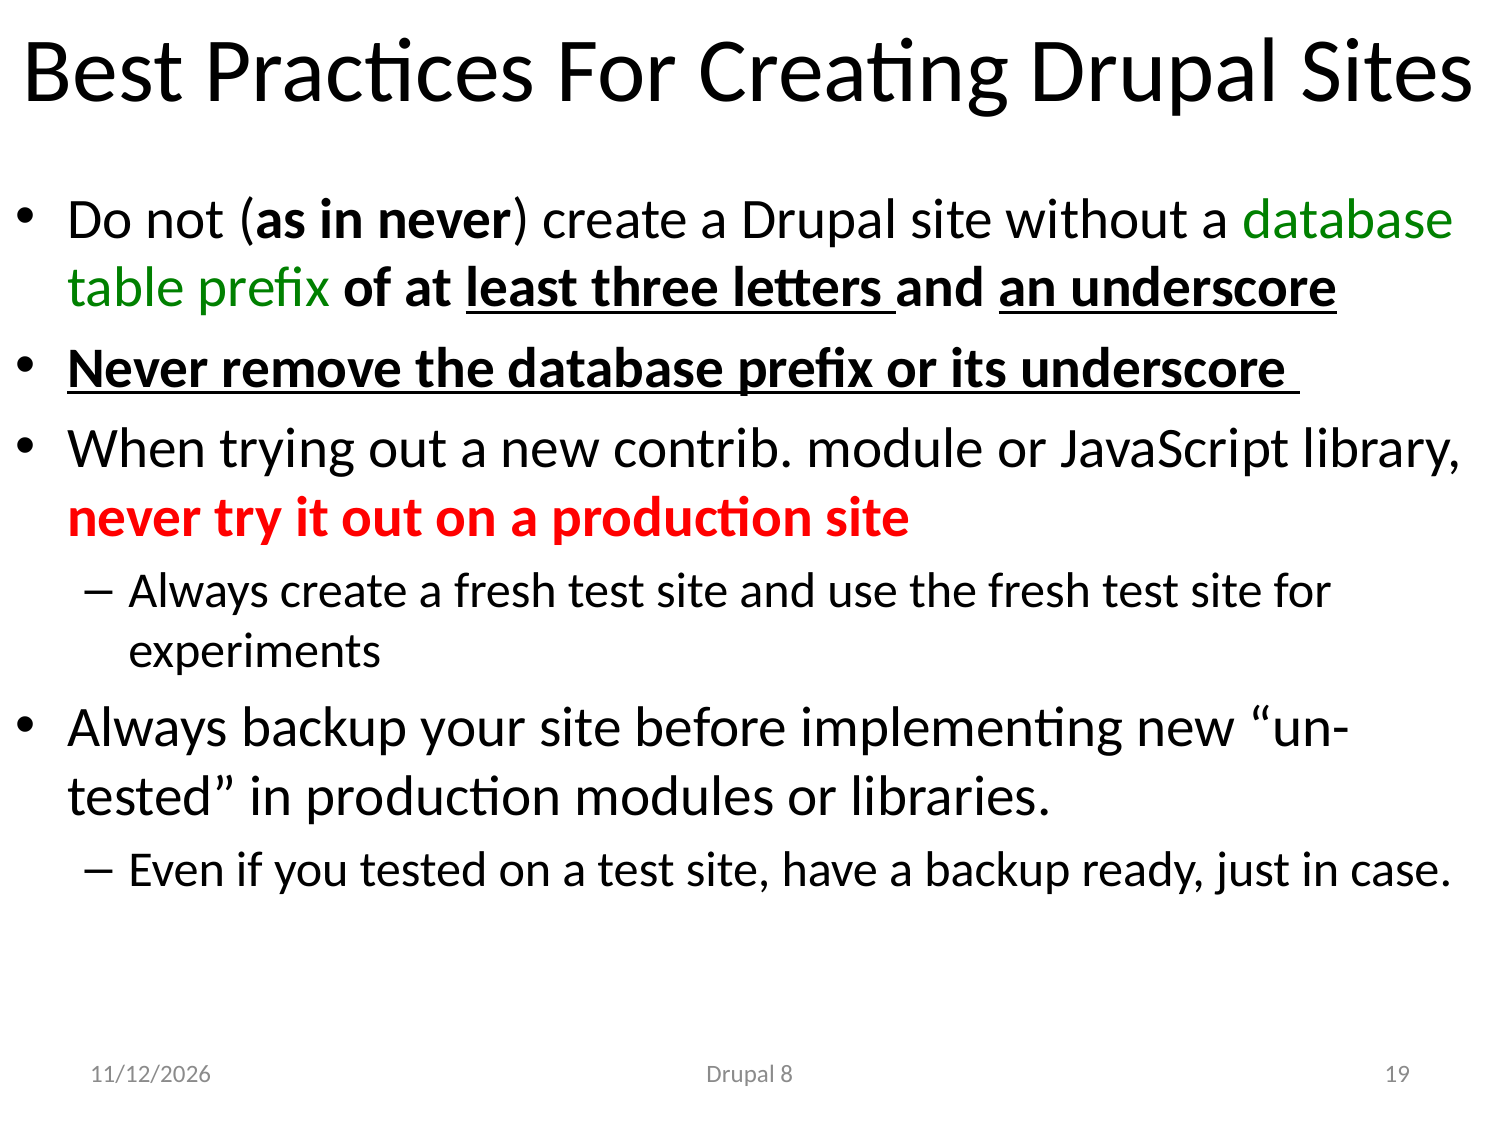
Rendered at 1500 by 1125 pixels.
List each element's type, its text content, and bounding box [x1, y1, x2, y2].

footer Drupal 8 [512, 1042, 988, 1103]
title Best Practices For Creating Drupal Sites [0, 0, 1500, 131]
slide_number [75, 1042, 425, 1103]
slide_number 19 [1074, 1042, 1425, 1103]
list Do not (as in never) create a Drupal site without a database table prefix of at least three letters and an underscore Never remove the database prefix or its underscore When trying out a new contrib. module or JavaScript library, never try it out on a production site Always create a fresh test site and use the fresh test site for experiments Always backup your site before implementing new “un-tested” in production modules or libraries. Even if you tested on a test site, have a backup ready, just in case. [0, 173, 1500, 1005]
